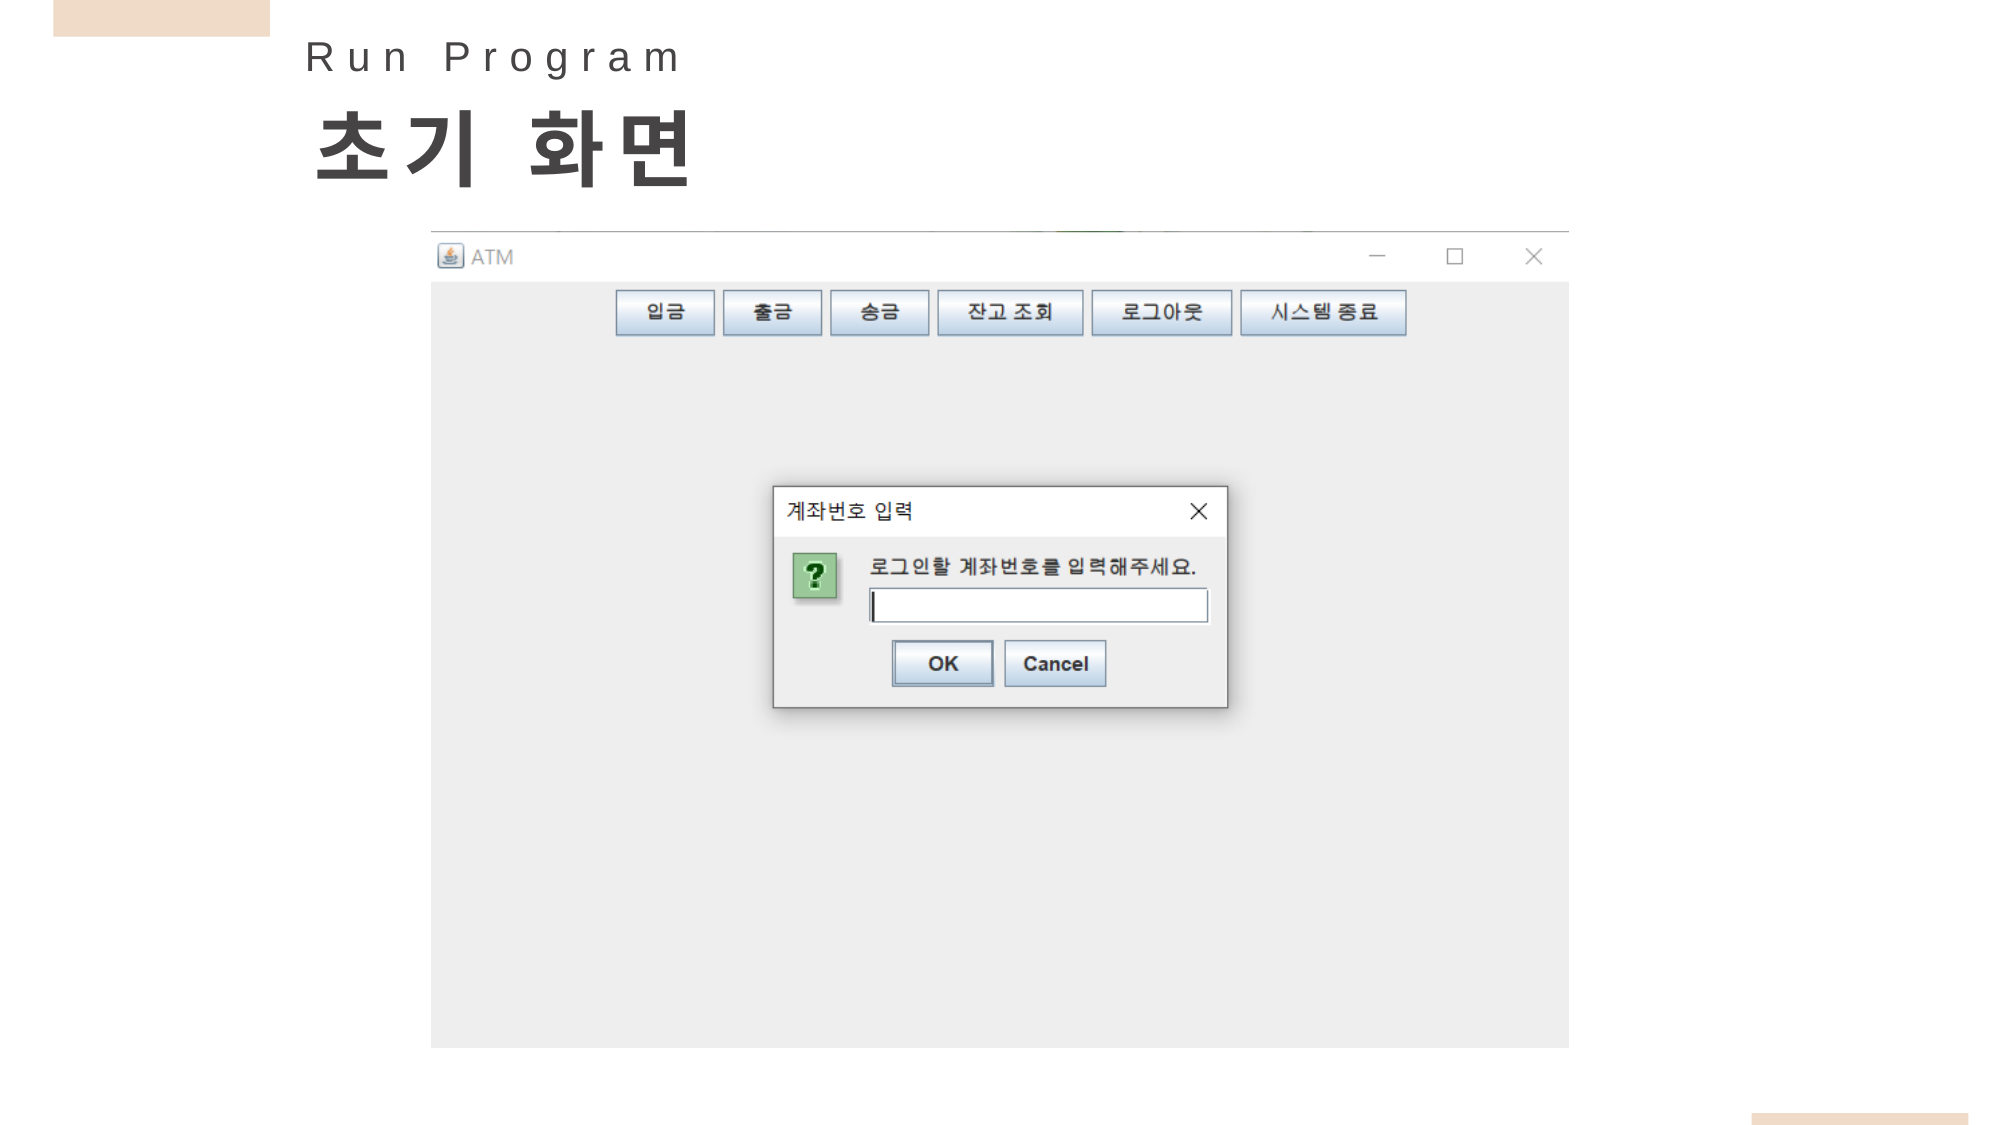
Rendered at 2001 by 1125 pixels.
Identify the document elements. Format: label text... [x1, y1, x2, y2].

text_box 초기 화면 [299, 89, 709, 205]
text_box [1751, 1113, 1969, 1125]
text_box Run Program [290, 22, 694, 88]
text_box [52, 0, 271, 38]
picture [431, 231, 1569, 1048]
